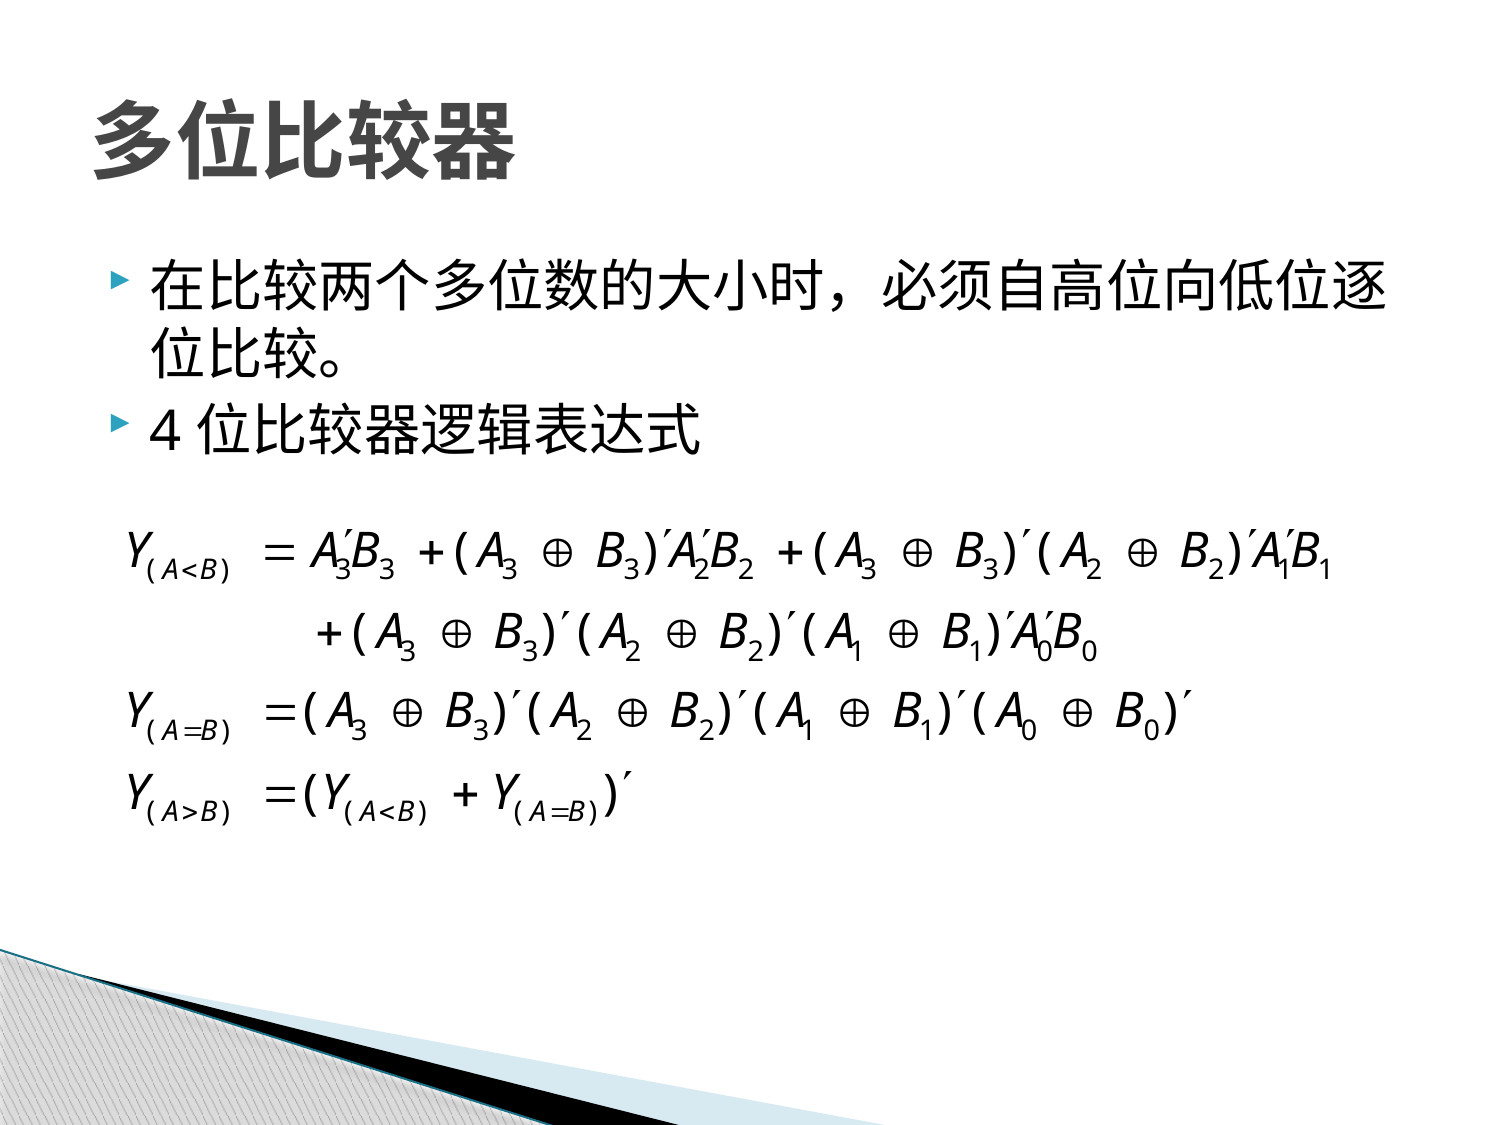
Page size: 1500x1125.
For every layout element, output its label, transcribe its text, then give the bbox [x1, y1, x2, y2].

list 在比较两个多位数的大小时，必须自高位向低位逐位比较。 4位比较器逻辑表达式 [75, 243, 1425, 504]
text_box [123, 514, 1339, 835]
title 多位比较器 [75, 45, 1425, 233]
